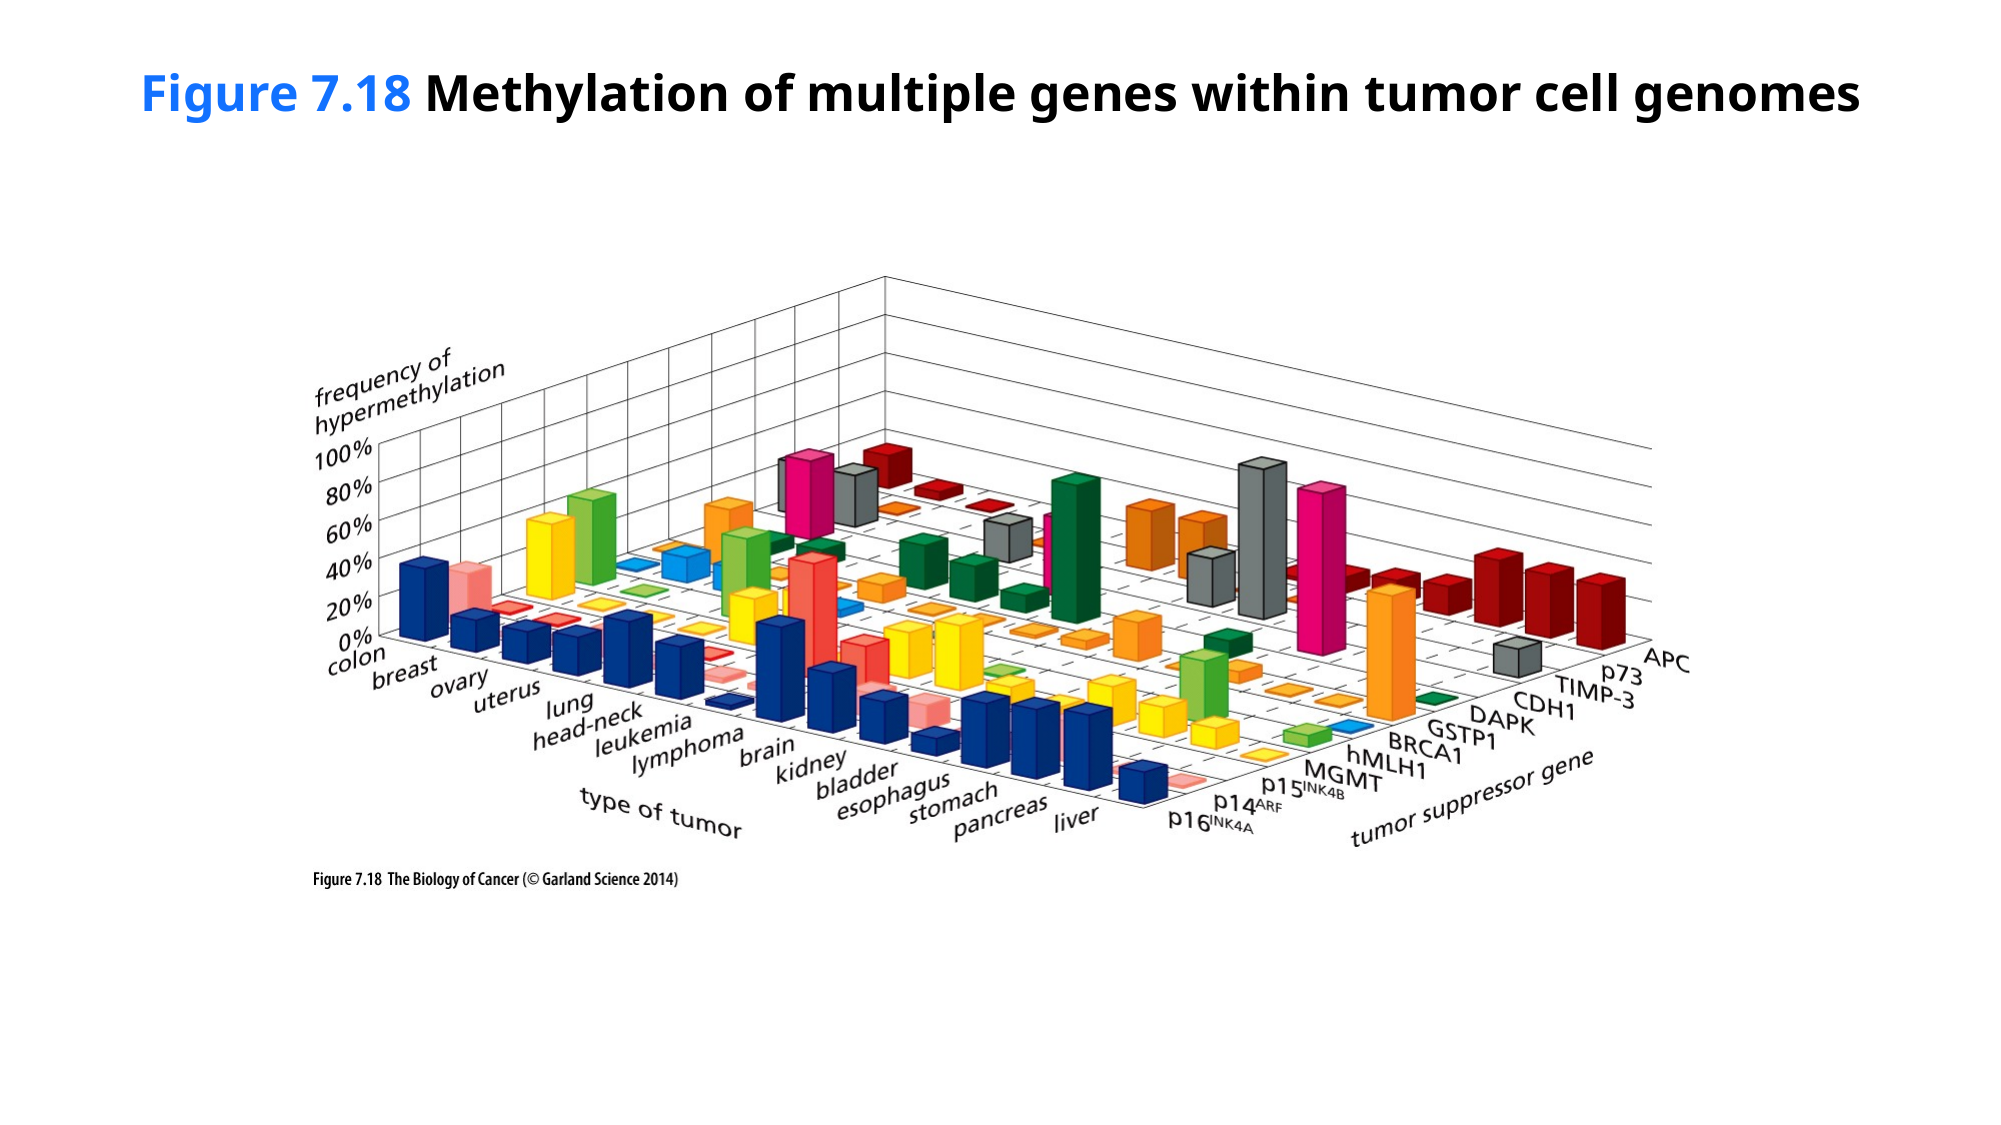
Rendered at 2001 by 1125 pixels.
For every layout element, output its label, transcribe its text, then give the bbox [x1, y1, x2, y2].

text_box Figure 7.18 Methylation of multiple genes within tumor cell genomes [125, 54, 1880, 129]
picture [305, 266, 1700, 893]
